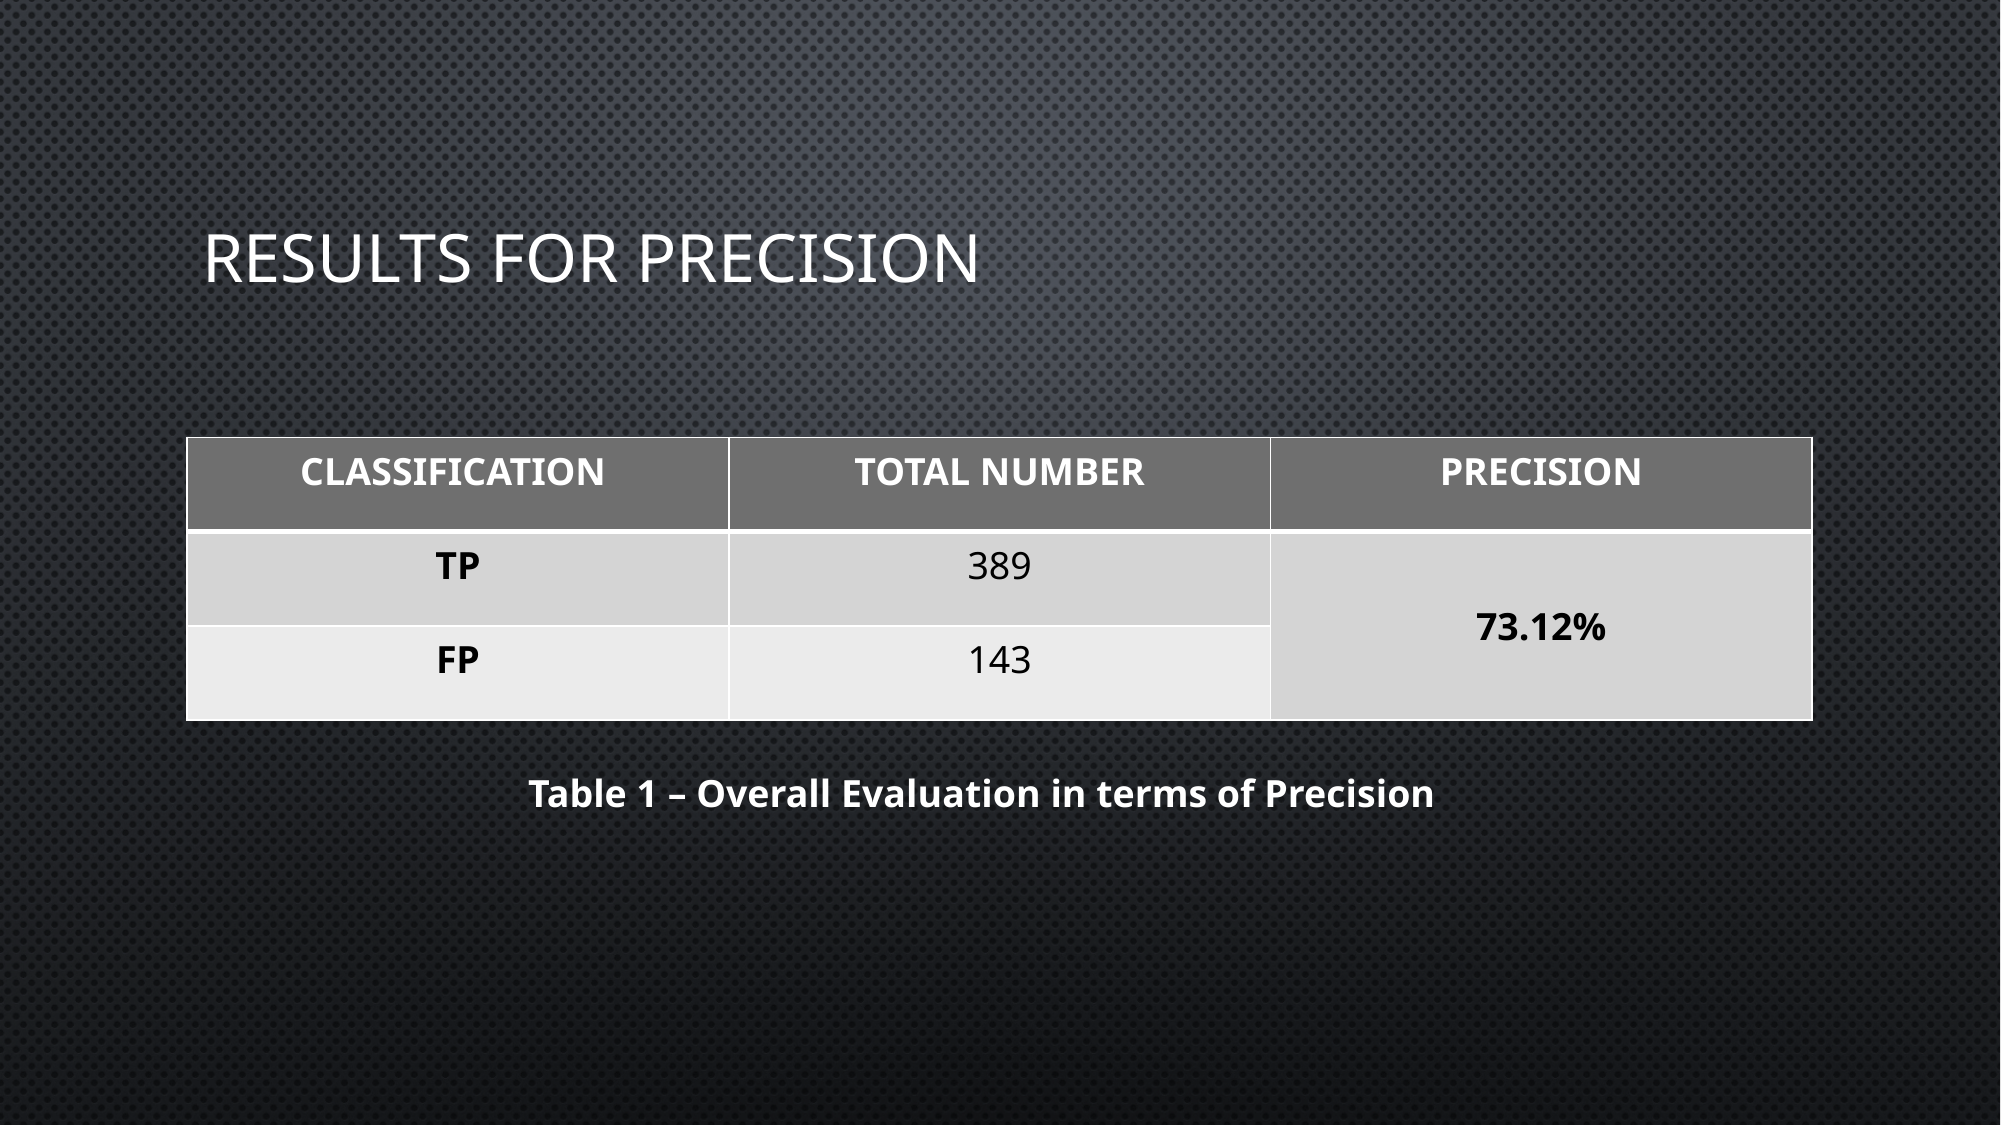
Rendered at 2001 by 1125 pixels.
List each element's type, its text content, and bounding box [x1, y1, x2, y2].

table_cell 73.12% [1271, 534, 1811, 719]
table_header TOTAL NUMBER [730, 438, 1270, 529]
table_cell 143 [730, 627, 1270, 719]
title Results for precision [187, 99, 1813, 413]
table_header PRECISION [1271, 438, 1811, 529]
table_header CLASSIFICATION [188, 438, 728, 529]
table_cell TP [188, 534, 728, 625]
text_box Table 1 – Overall Evaluation in terms of Precision [513, 762, 1486, 823]
table_cell FP [188, 627, 728, 719]
table_cell 389 [730, 534, 1270, 625]
